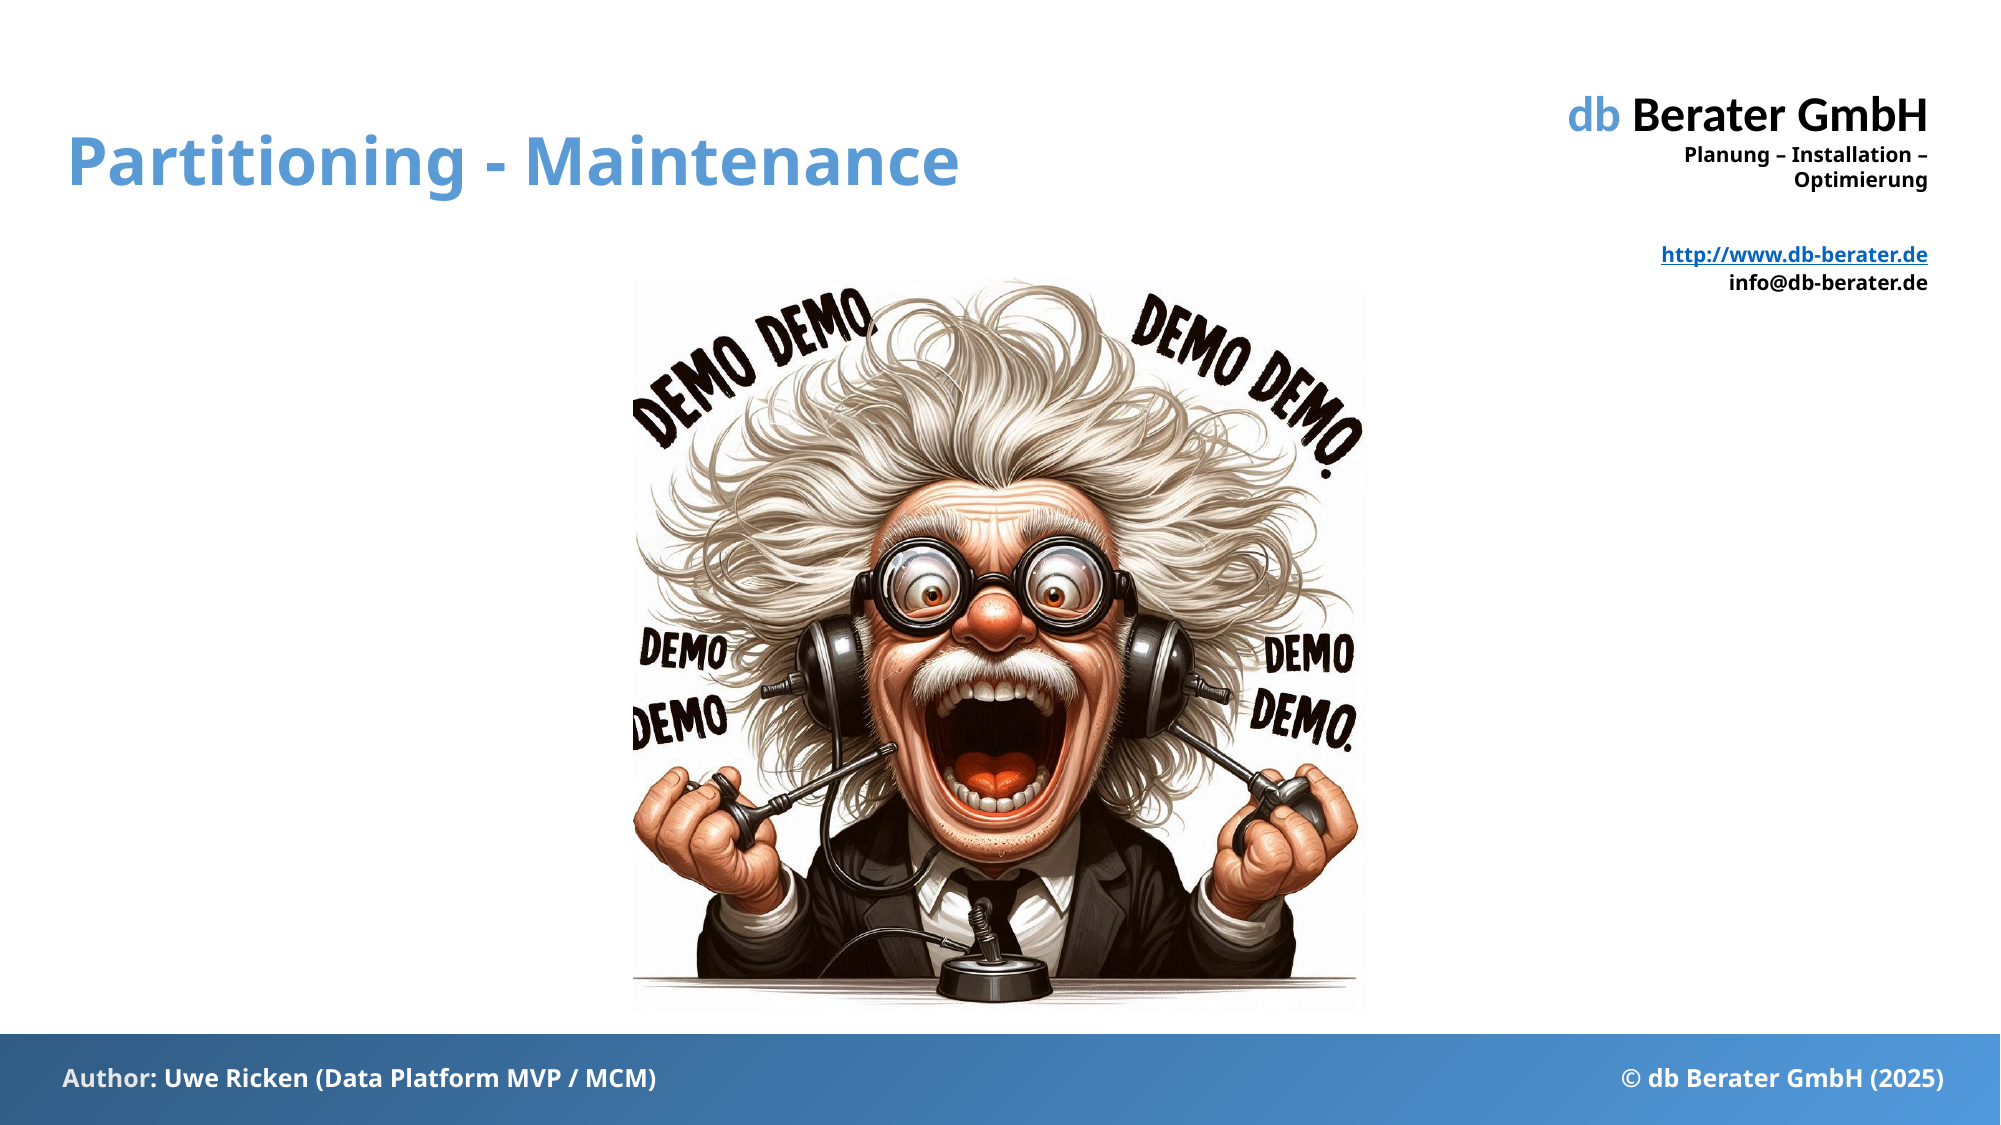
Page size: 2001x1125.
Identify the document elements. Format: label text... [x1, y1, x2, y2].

picture [633, 278, 1367, 1012]
title Partitioning - Maintenance [54, 72, 1473, 256]
